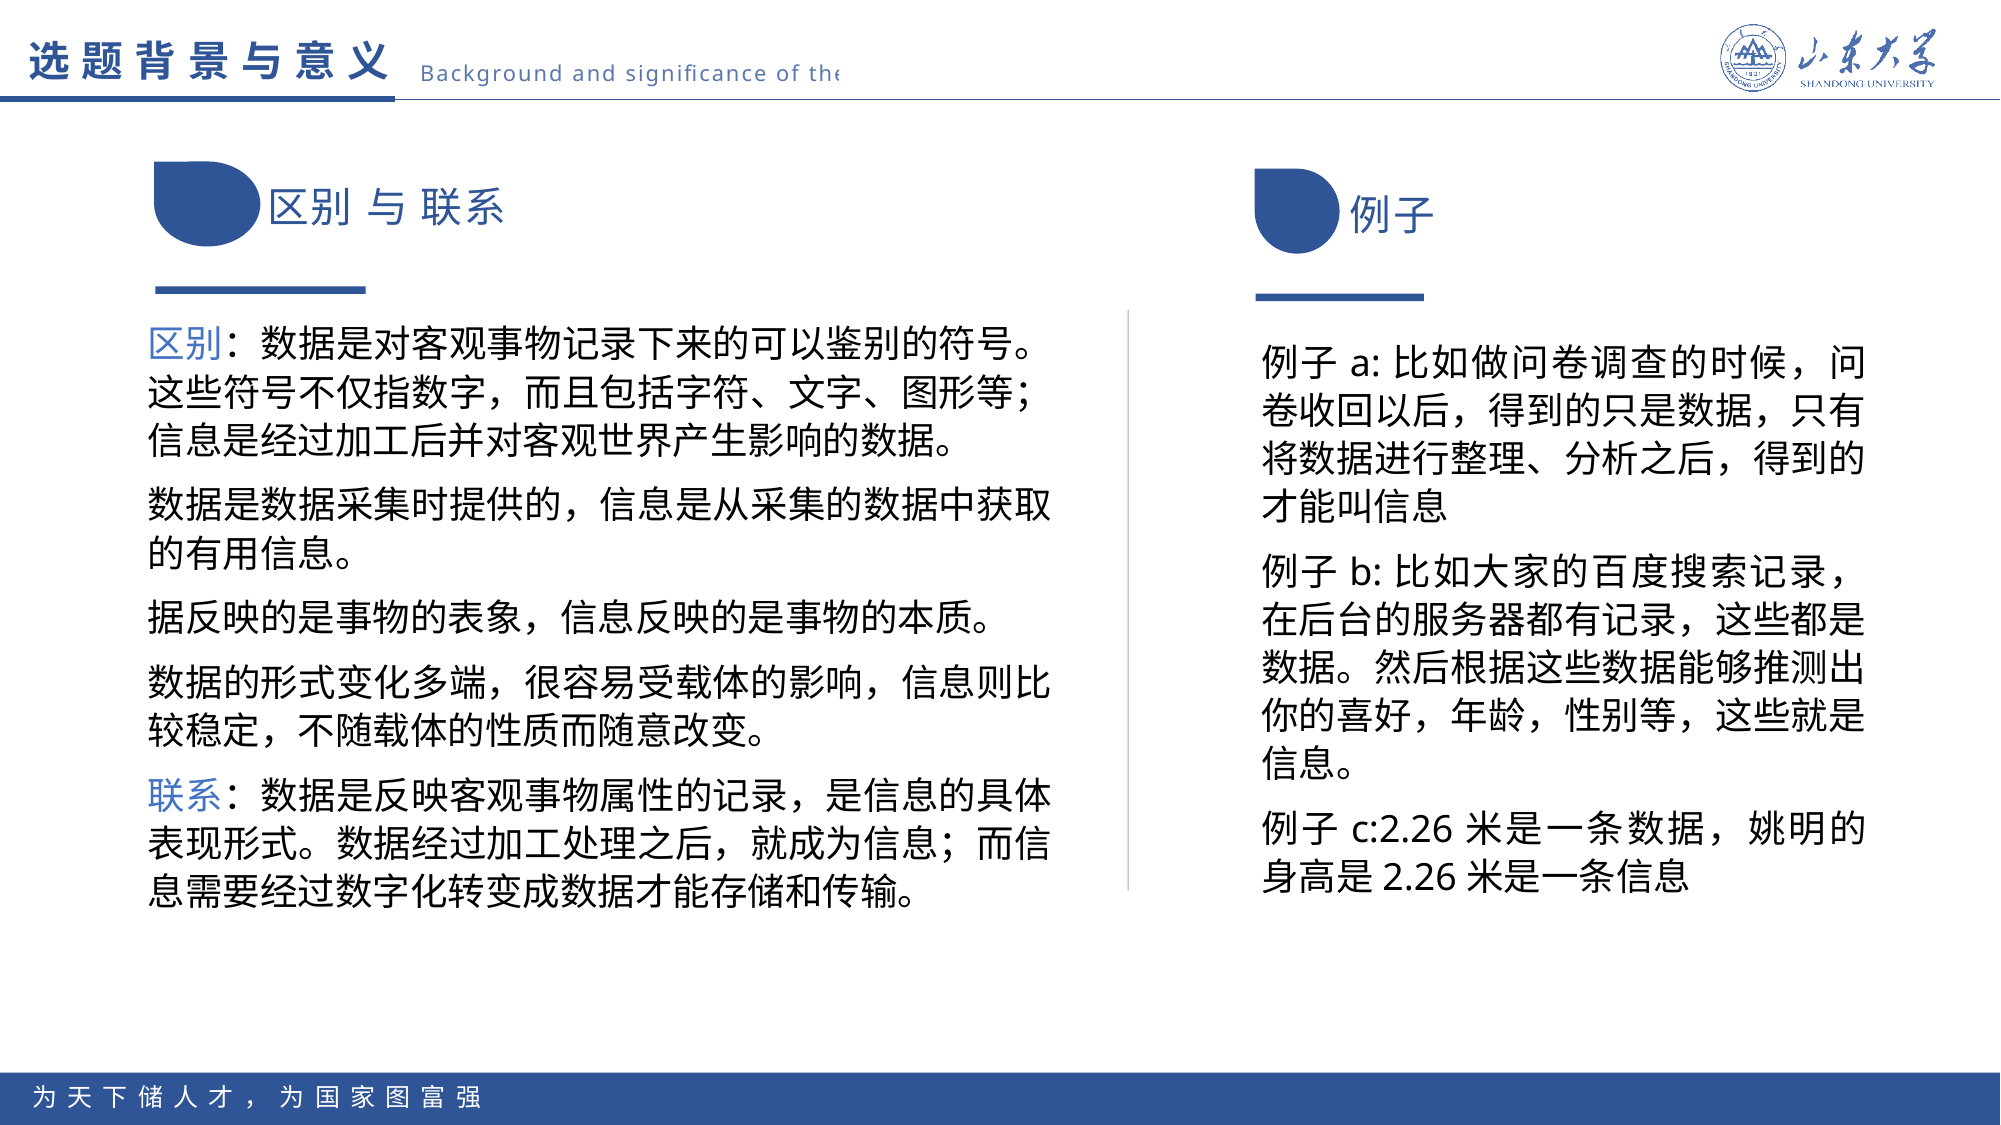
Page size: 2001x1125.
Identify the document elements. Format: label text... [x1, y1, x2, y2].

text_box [133, 161, 1067, 1063]
text_box 例子a:比如做问卷调查的时候，问卷收回以后，得到的只是数据，只有将数据进行整理、分析之后，得到的才能叫信息 例子b:比如大家的百度搜索记录，在后台的服务器都有记录，这些都是数据。然后根据这些数据能够推测出你的喜好，年龄，性别等，这些就是信息。 例子c:2.26米是一条数据，姚明的身高是2.26米是一条信息 [1246, 405, 1882, 906]
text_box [0, 0, 2000, 123]
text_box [1237, 168, 1927, 405]
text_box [0, 1061, 2000, 1125]
